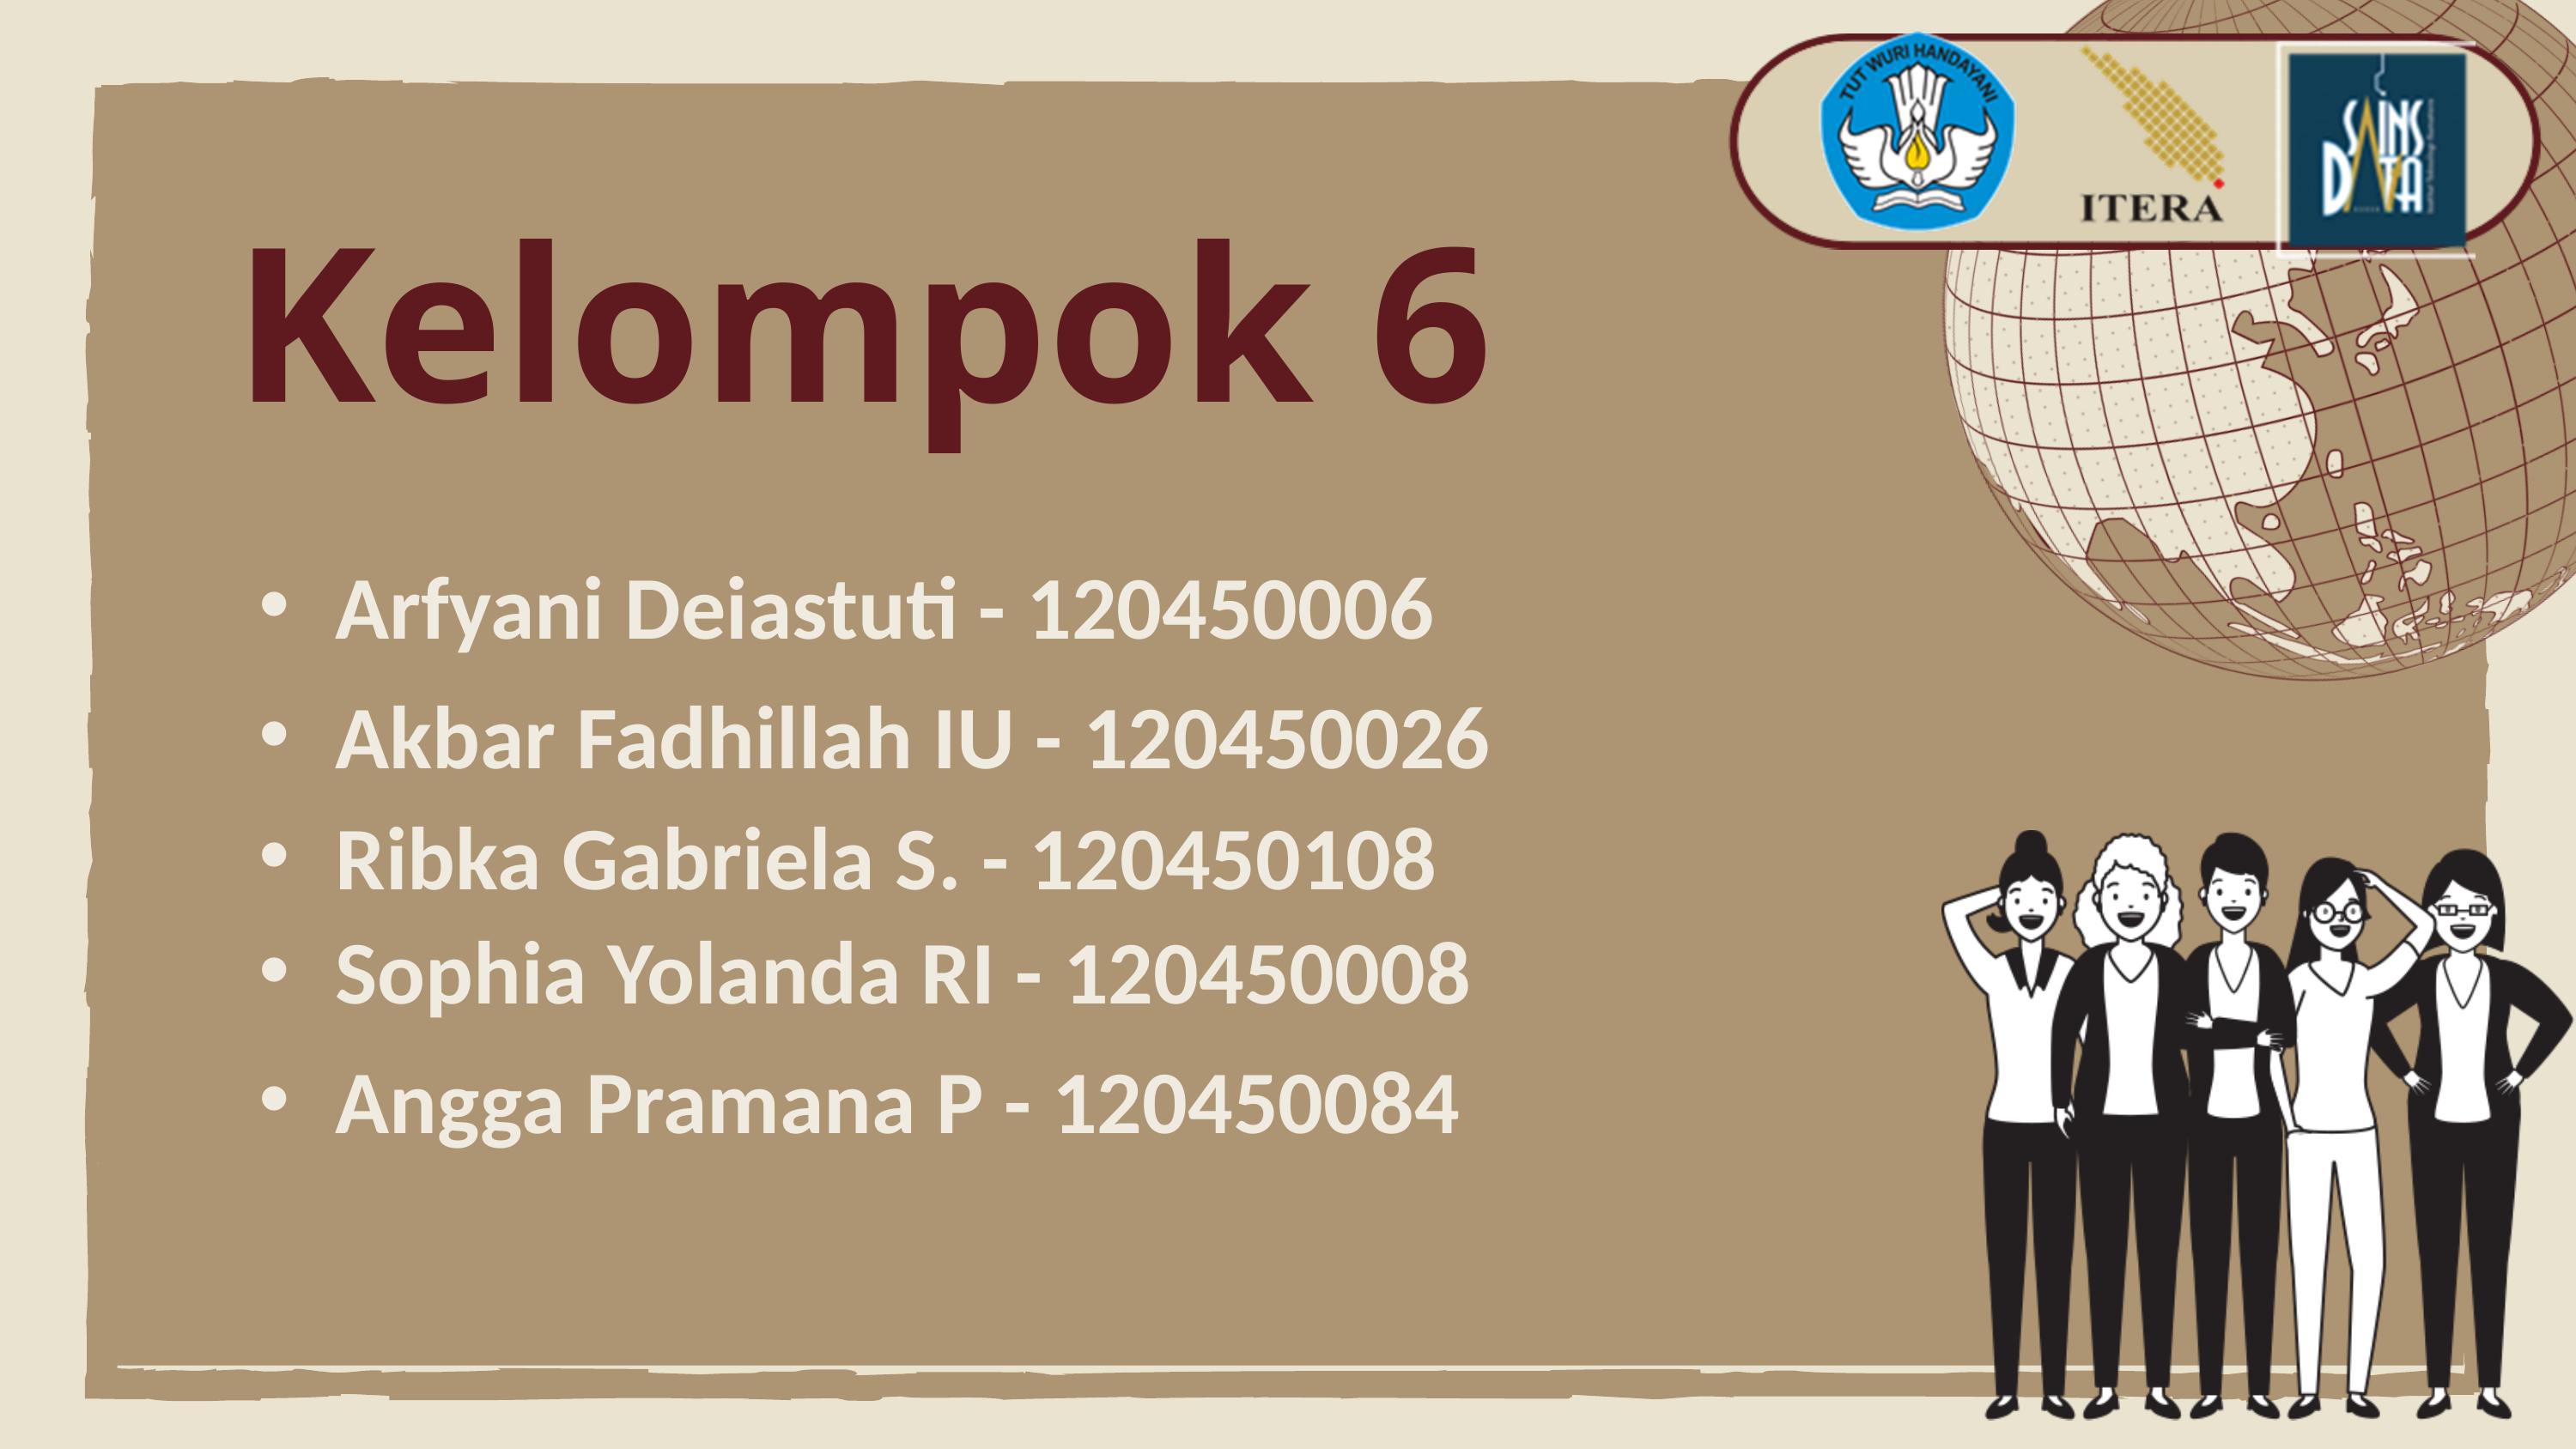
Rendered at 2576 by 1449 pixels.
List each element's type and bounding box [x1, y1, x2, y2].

text_box [83, 75, 2493, 1403]
picture [1719, 0, 2576, 682]
picture [1941, 830, 2576, 1422]
